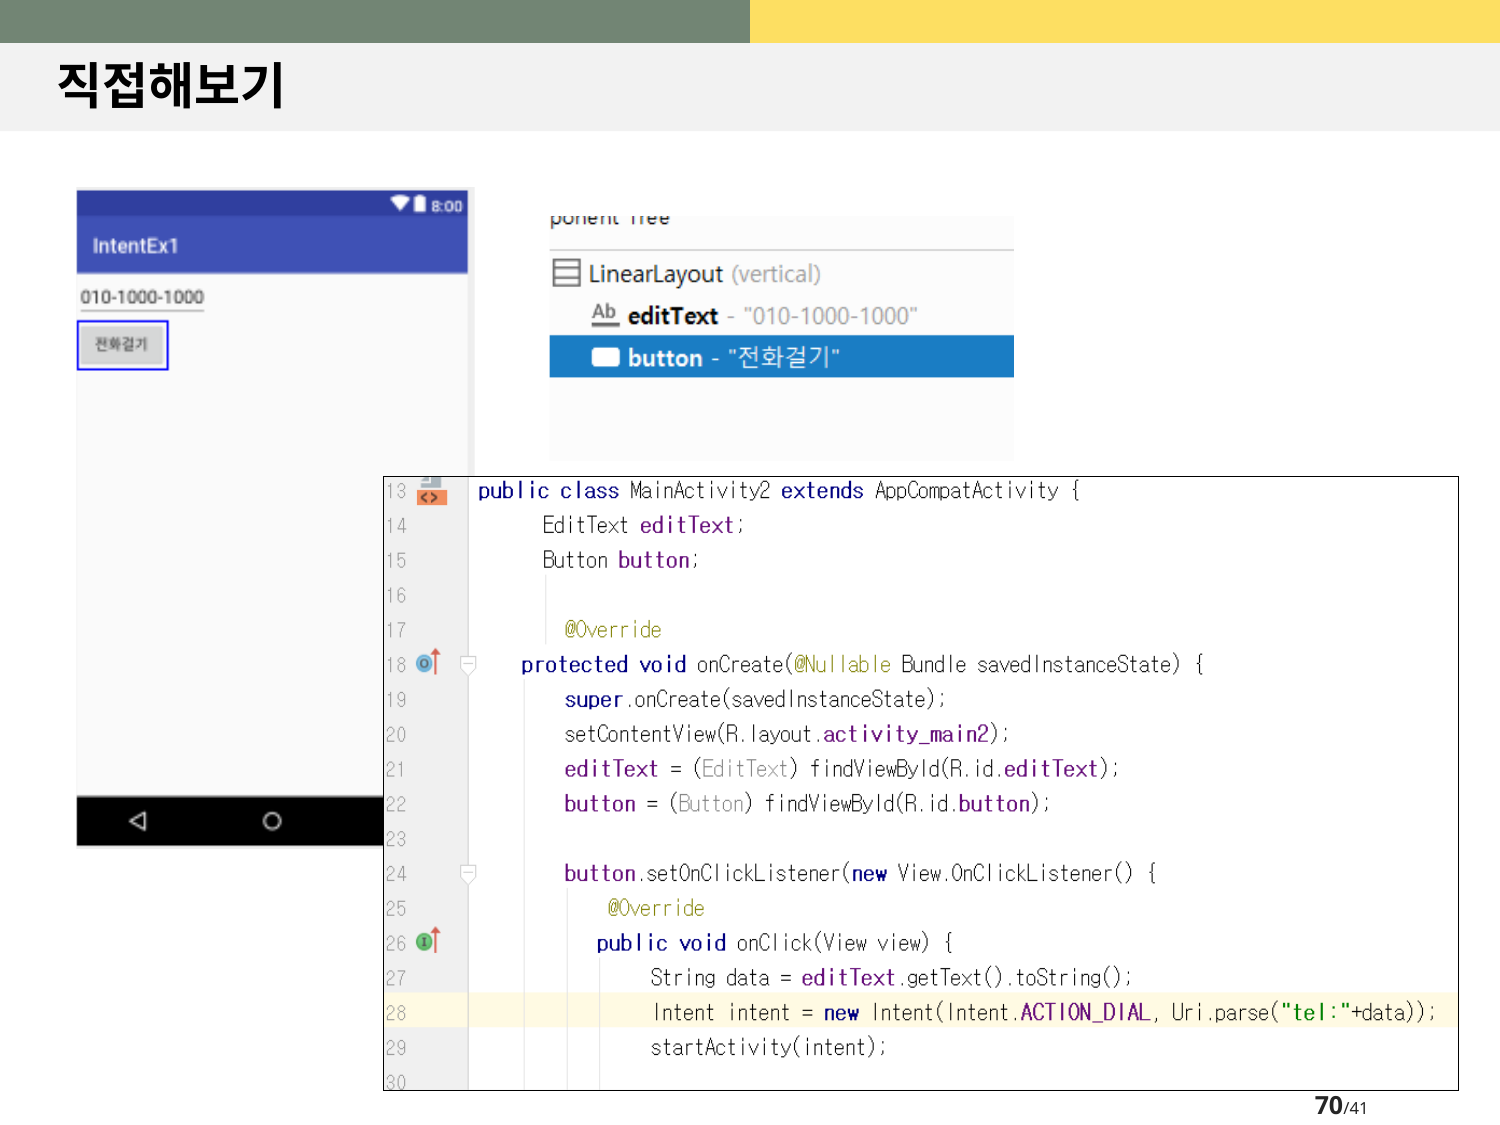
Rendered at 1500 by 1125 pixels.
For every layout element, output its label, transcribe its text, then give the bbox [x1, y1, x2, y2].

picture [76, 187, 1459, 1091]
title 직접해보기 [41, 42, 1459, 128]
picture [549, 215, 1015, 461]
